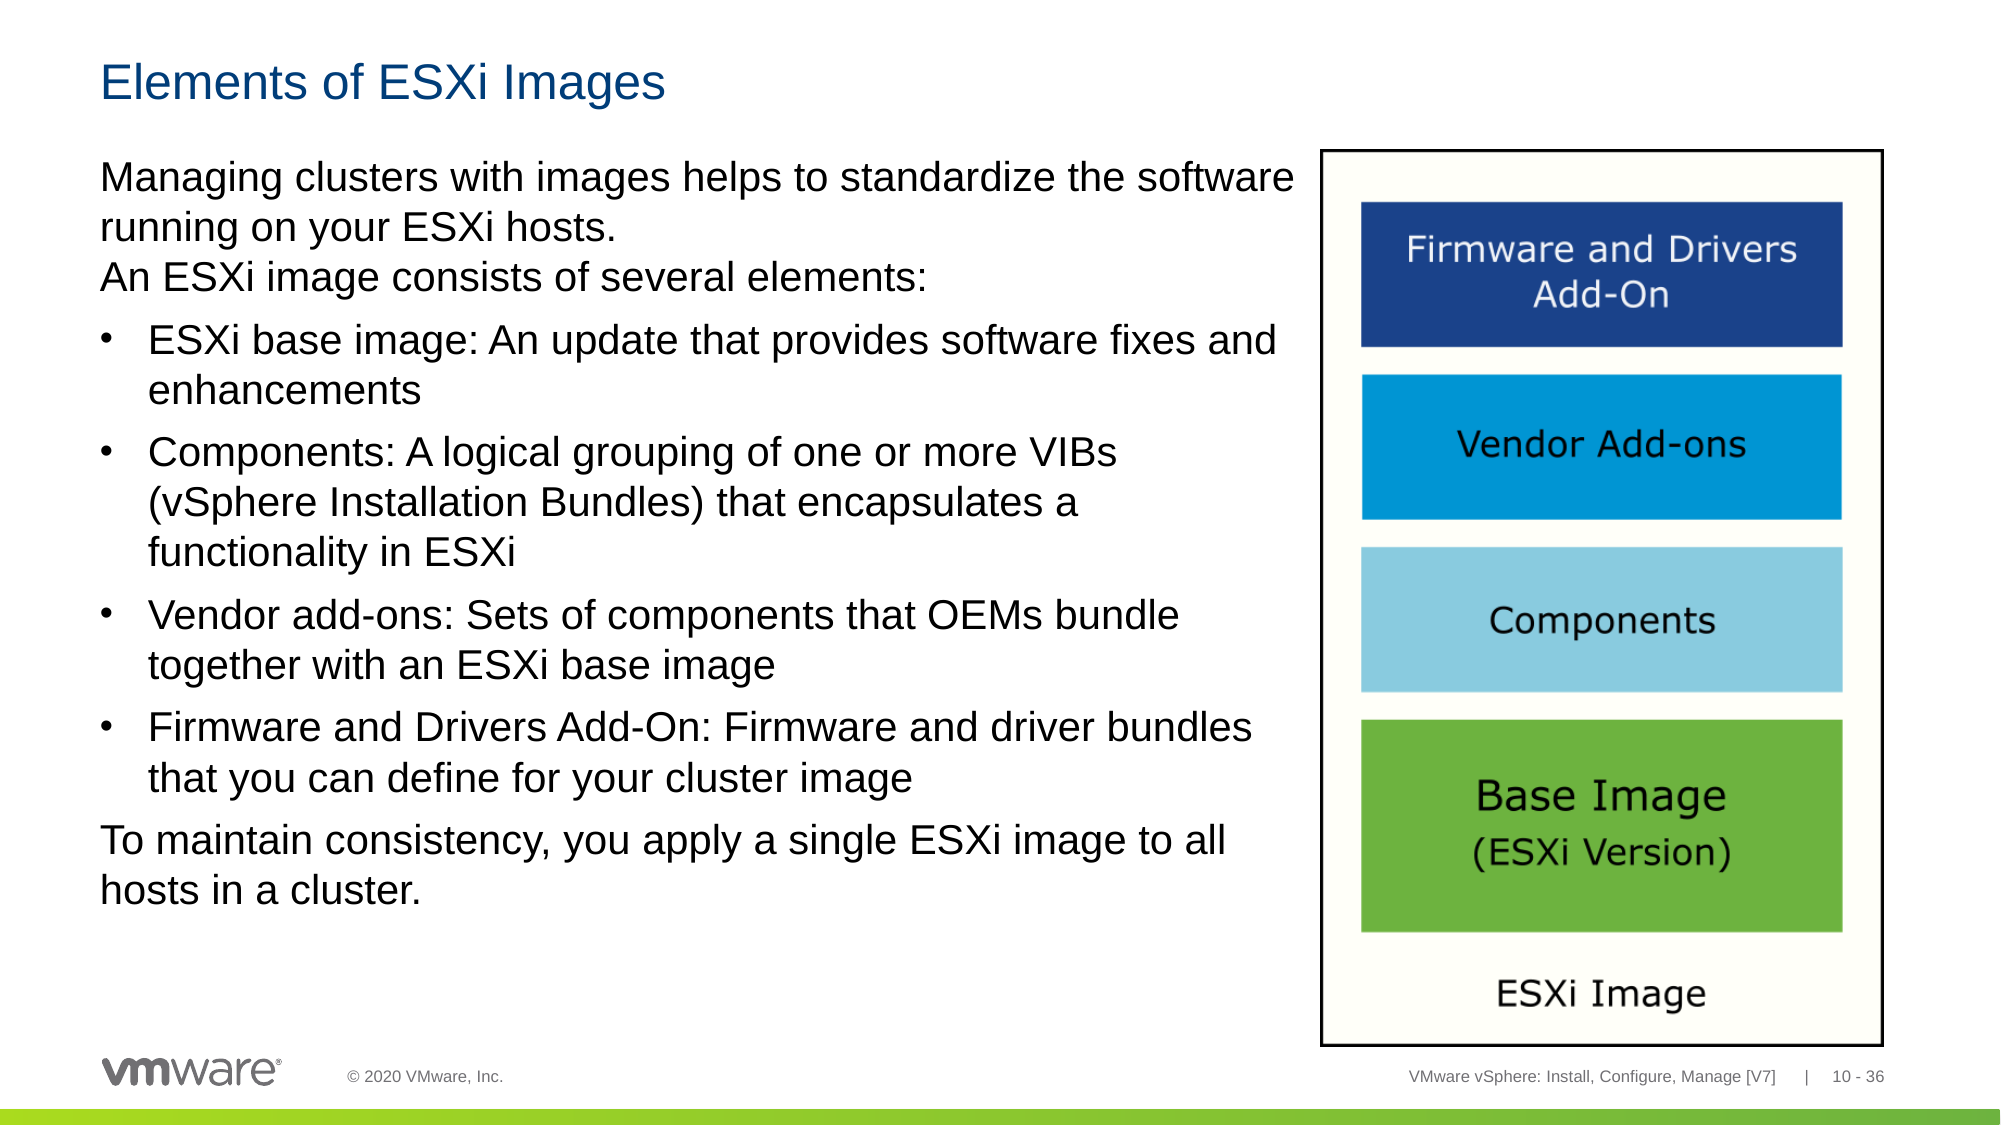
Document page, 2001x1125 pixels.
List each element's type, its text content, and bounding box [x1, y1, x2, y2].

footer VMware vSphere: Install, Configure, Manage [V7] | 10 - 36 [545, 1060, 1900, 1110]
list Managing clusters with images helps to standardize the software running on your ESXi hosts. An ESXi image consists of several elements: ESXi base image: An update that provides software fixes and enhancements Components: A logical grouping of one or more VIBs (vSphere Installation Bundles) that encapsulates a functionality in ESXi Vendor add-ons: Sets of components that OEMs bundle together with an ESXi base image Firmware and Drivers Add-On: Firmware and driver bundles that you can define for your cluster image To maintain consistency, you apply a single ESXi image to all hosts in a cluster. [99, 149, 1299, 1047]
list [1319, 149, 1885, 1048]
title Elements of ESXi Images [99, 54, 1900, 113]
